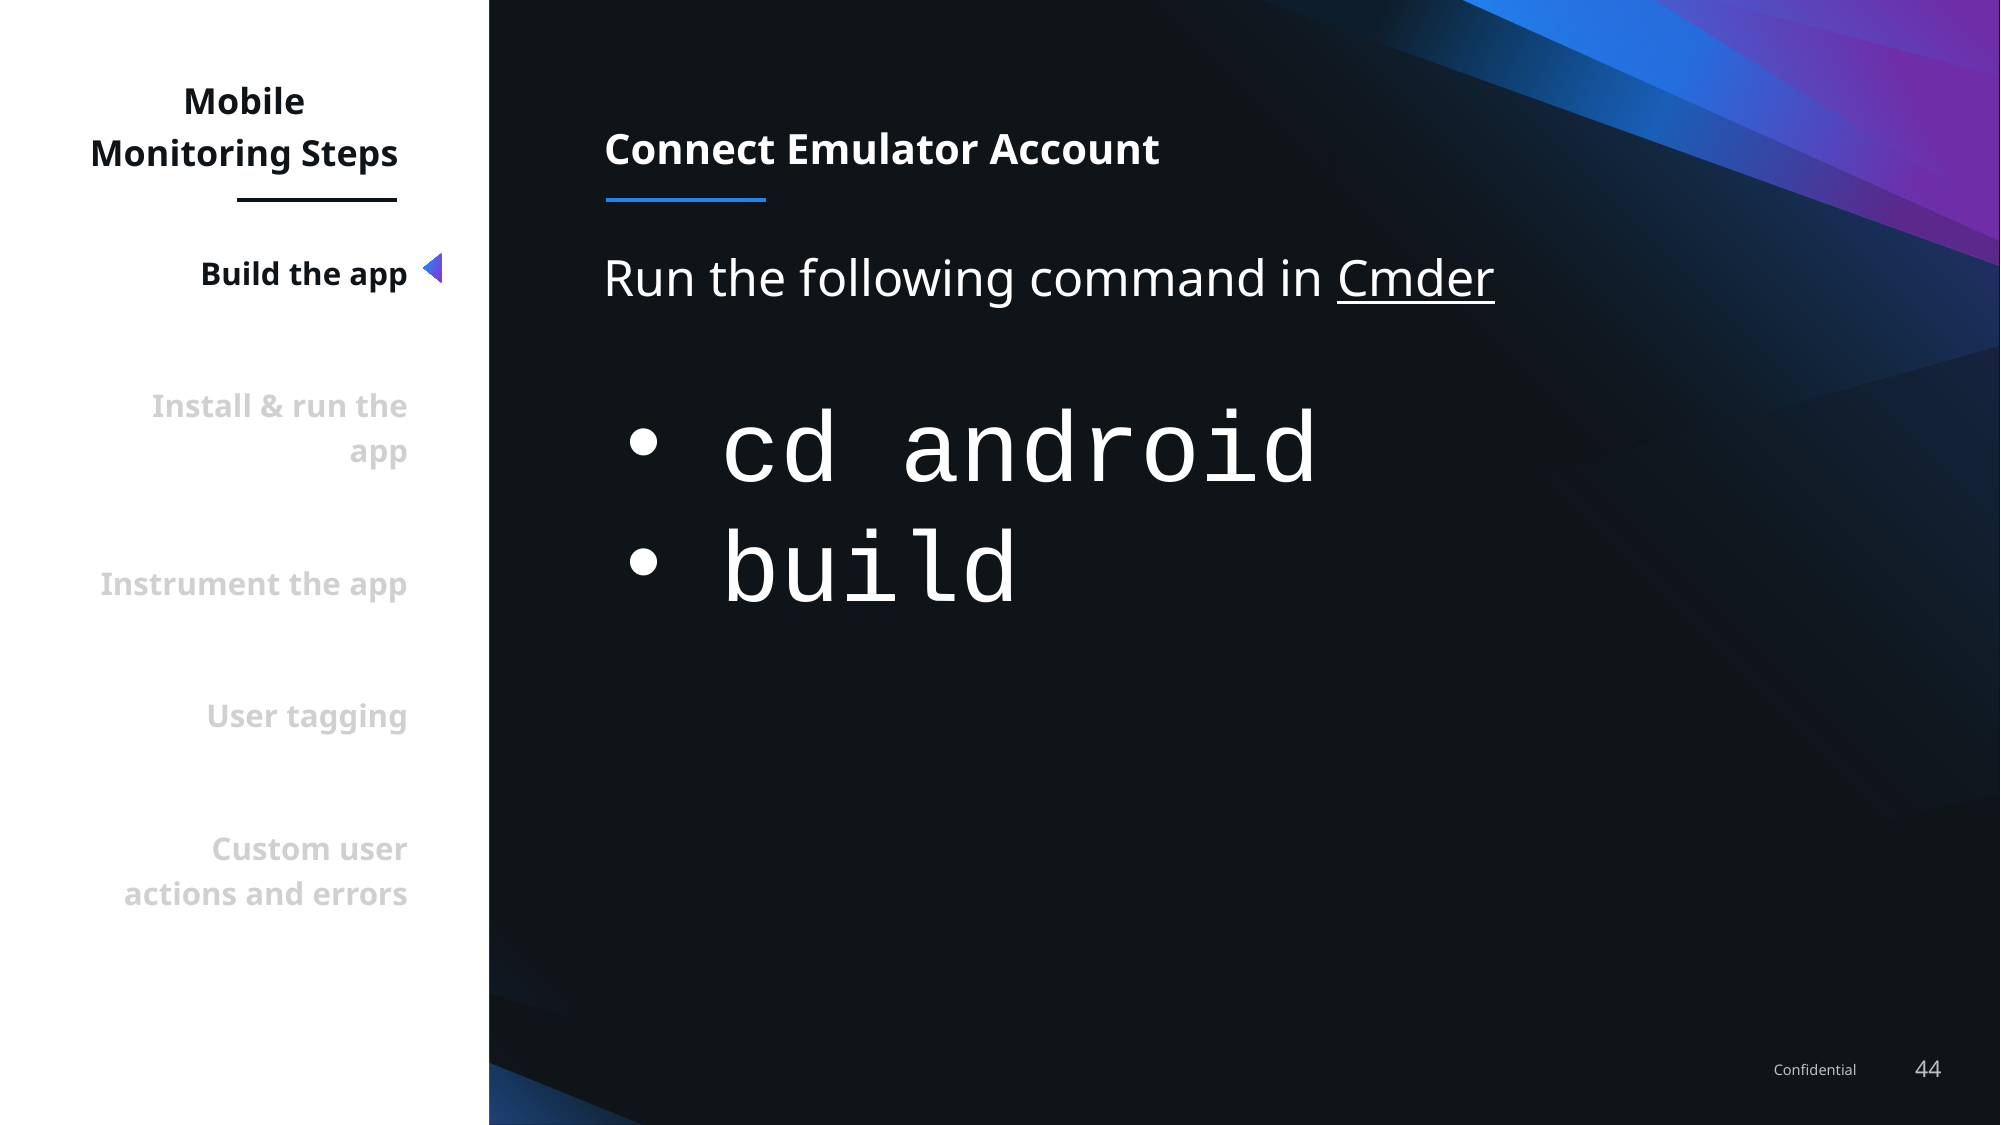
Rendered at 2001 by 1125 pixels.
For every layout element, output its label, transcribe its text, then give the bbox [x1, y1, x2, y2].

picture [490, 0, 1999, 1125]
text_box cd android build [611, 373, 1840, 674]
text_box [424, 252, 442, 284]
title Connect Emulator Account [589, 59, 1863, 181]
list Mobile Monitoring Steps [73, 59, 415, 181]
text_box Build the app Install & run the app Instrument the app User tagging Custom user actions and errors [81, 239, 424, 1090]
text_box Run the following command in Cmder [589, 239, 1600, 315]
